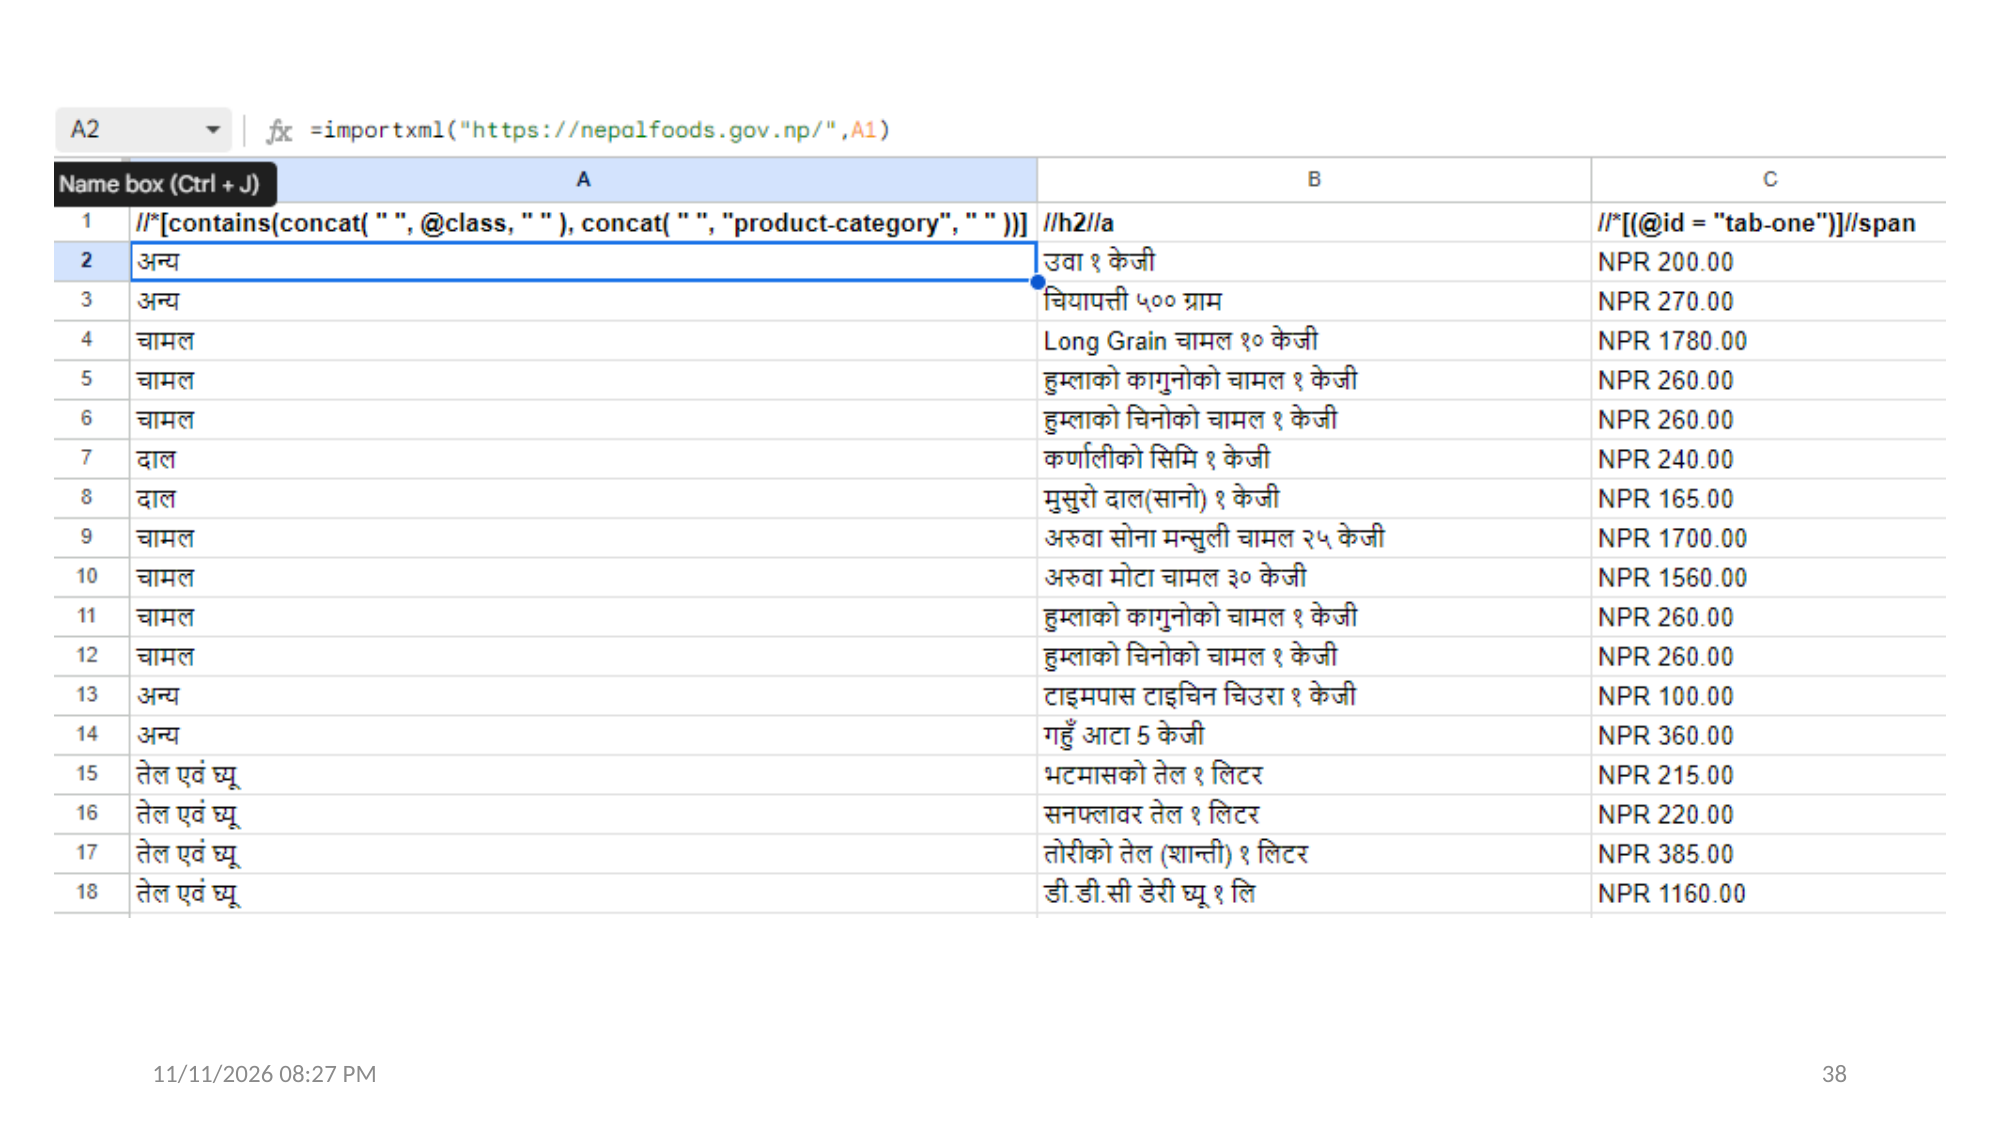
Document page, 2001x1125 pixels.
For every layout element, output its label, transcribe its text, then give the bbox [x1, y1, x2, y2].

slide_number 38 [1412, 1042, 1863, 1103]
picture [54, 104, 1946, 918]
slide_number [137, 1042, 588, 1103]
